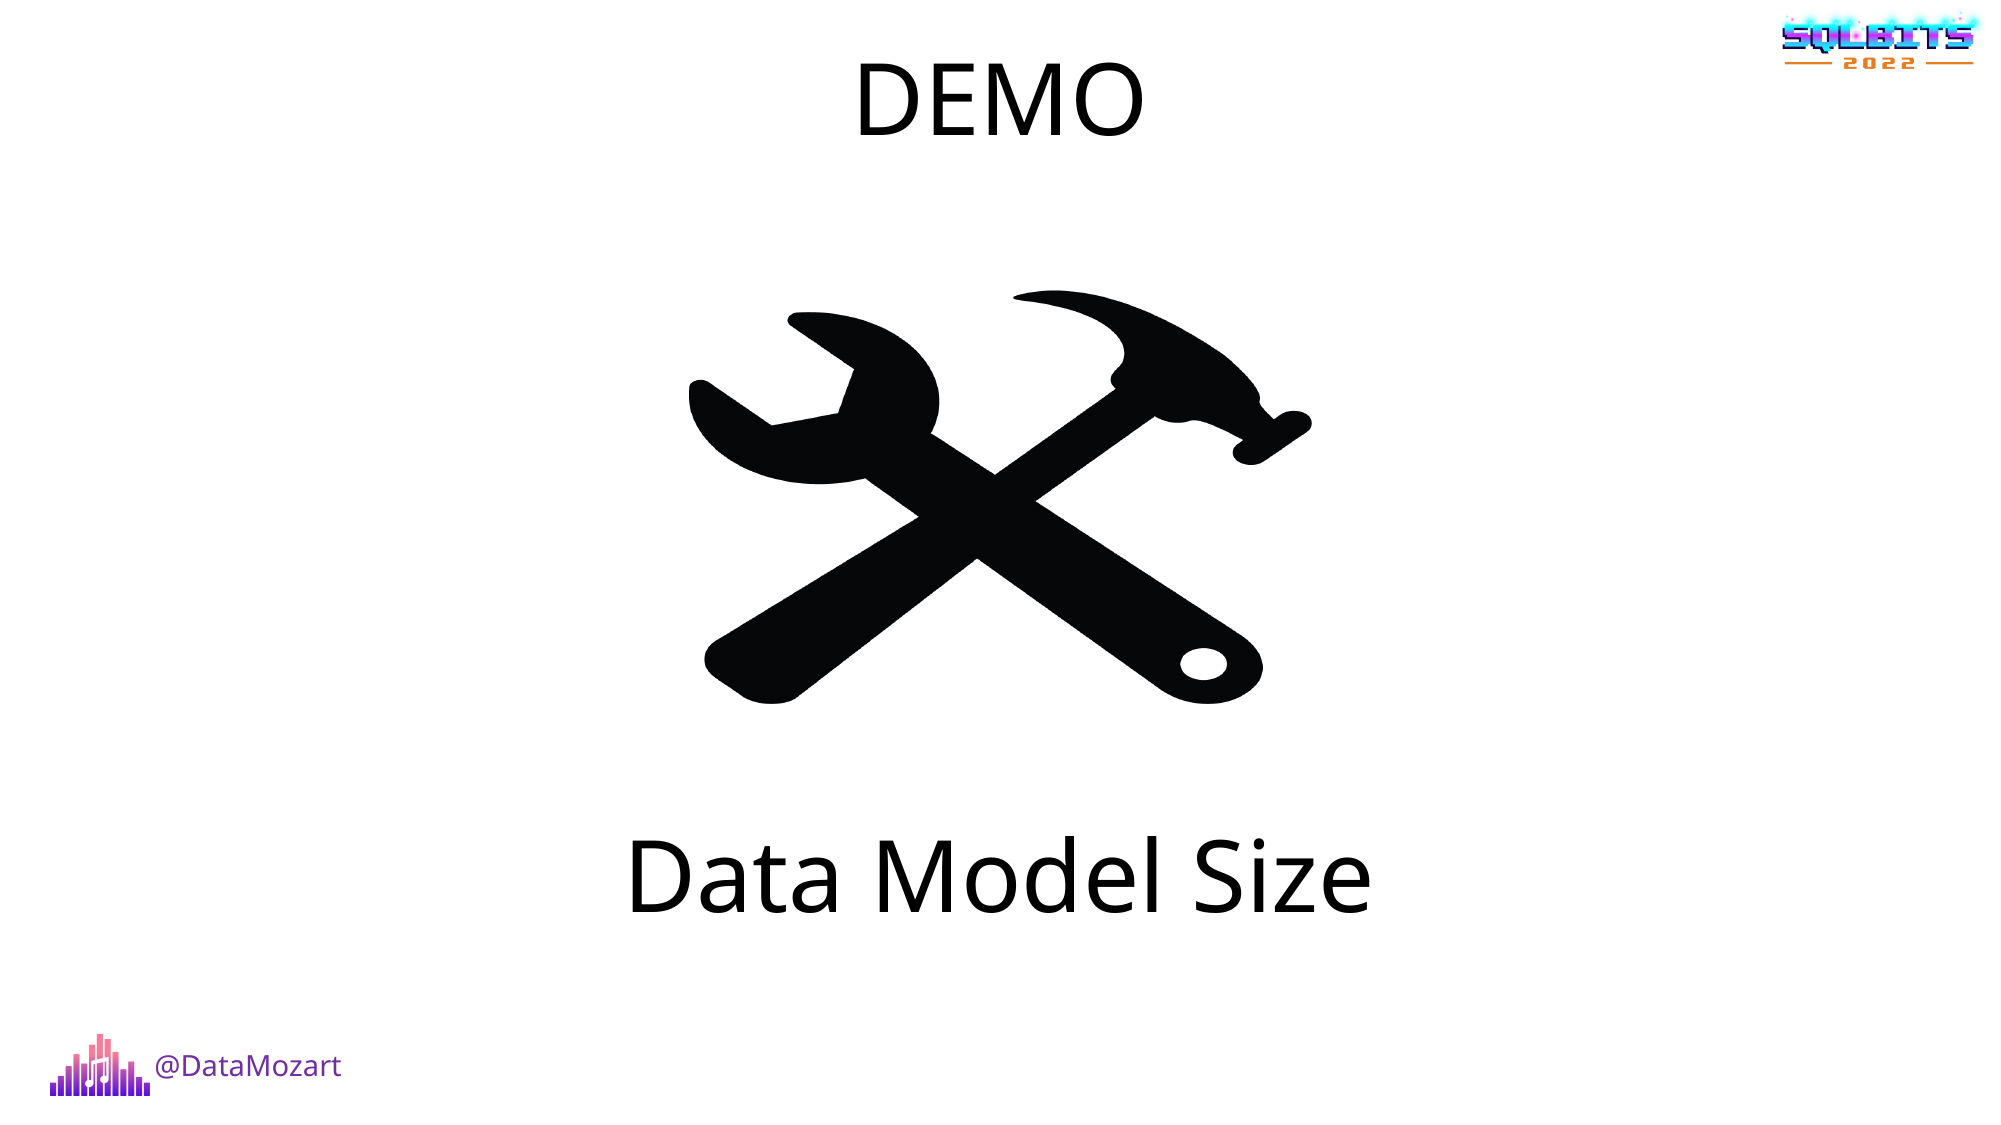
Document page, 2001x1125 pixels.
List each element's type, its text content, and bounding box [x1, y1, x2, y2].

title DEMO [137, 49, 1863, 158]
text_box Data Model Size [137, 825, 1863, 935]
picture [50, 1034, 150, 1096]
picture [1777, 7, 1989, 69]
picture [688, 290, 1312, 704]
